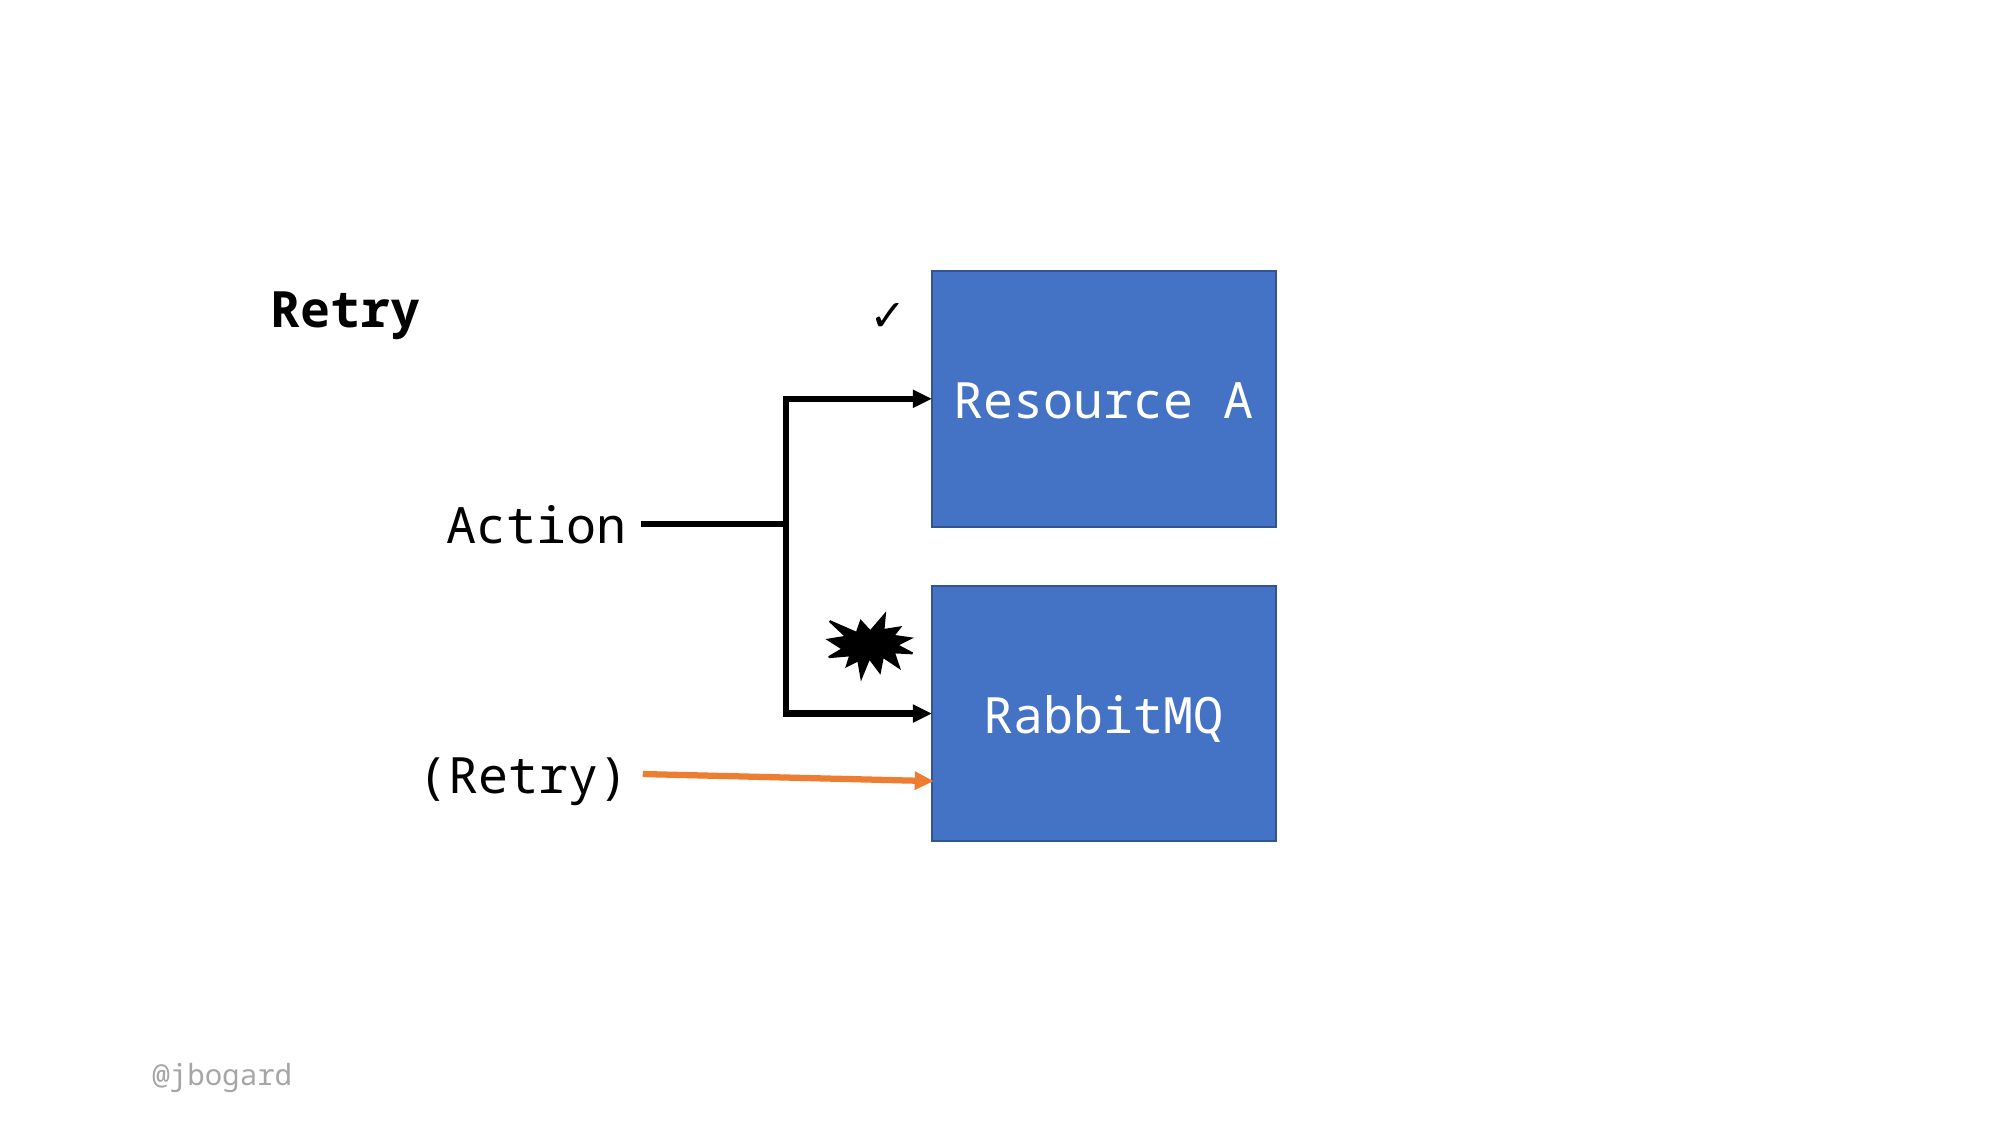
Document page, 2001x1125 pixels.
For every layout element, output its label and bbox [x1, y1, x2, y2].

text_box [142, 269, 1276, 842]
